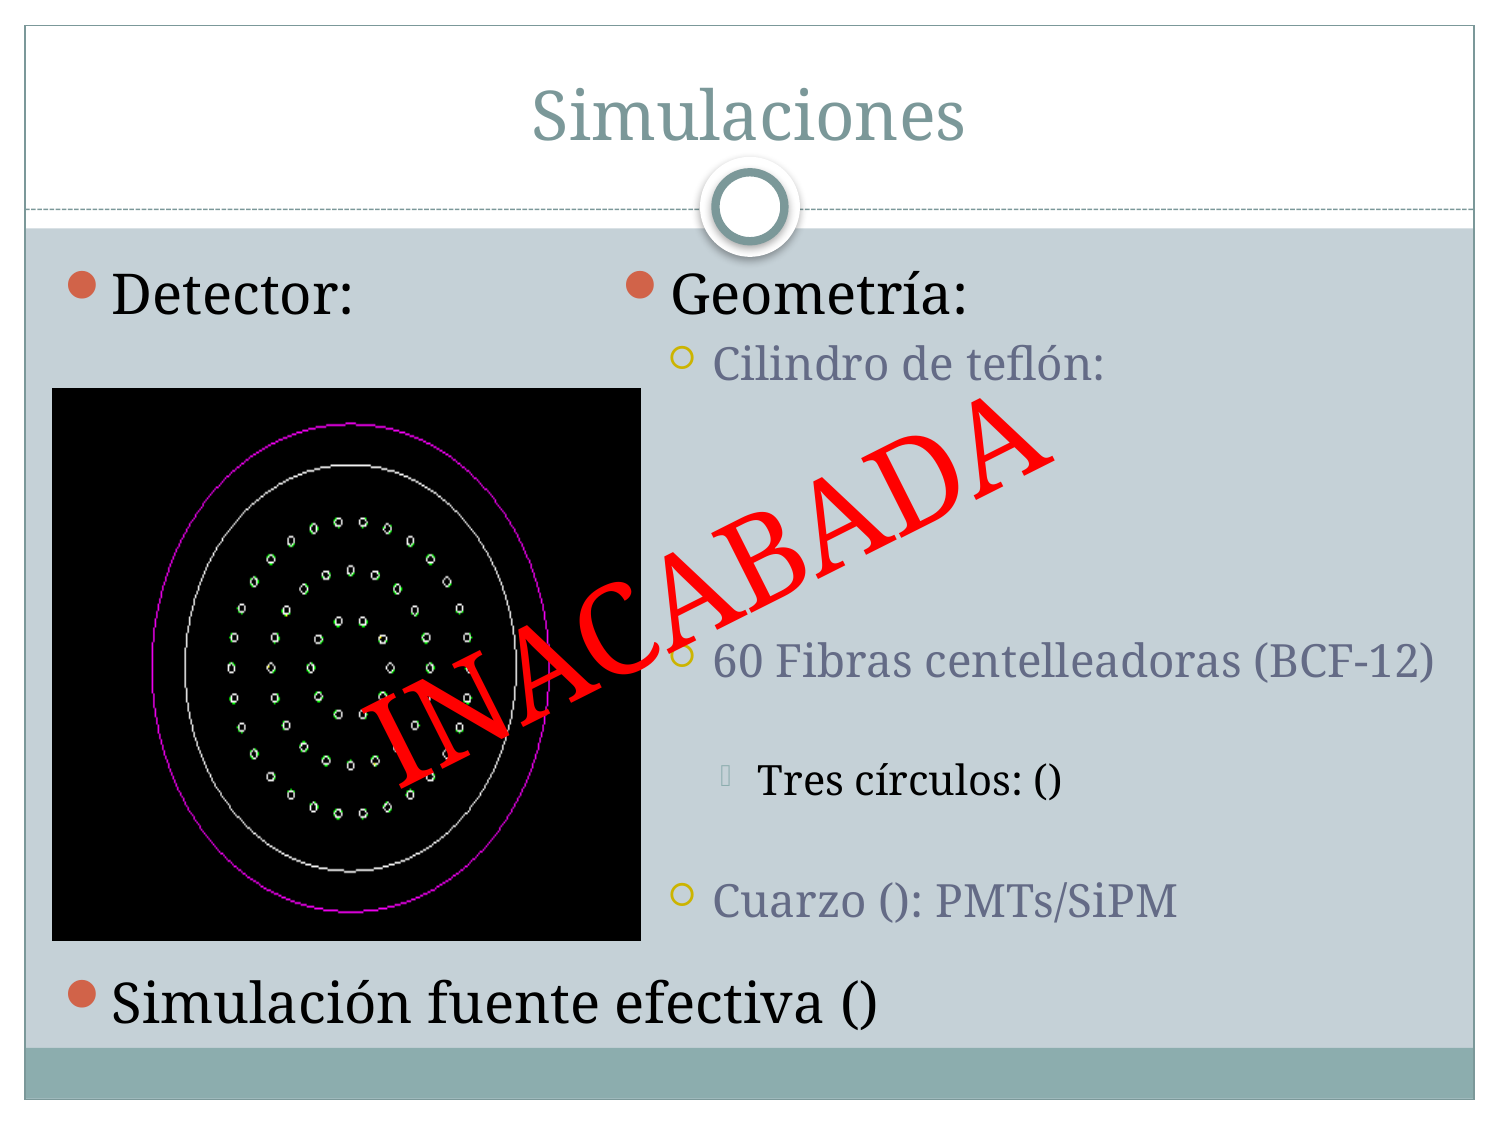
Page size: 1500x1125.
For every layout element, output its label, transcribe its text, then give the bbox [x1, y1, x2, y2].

title Simulaciones [49, 37, 1450, 162]
picture [51, 388, 642, 941]
text_box INACABADA [647, 278, 1197, 703]
